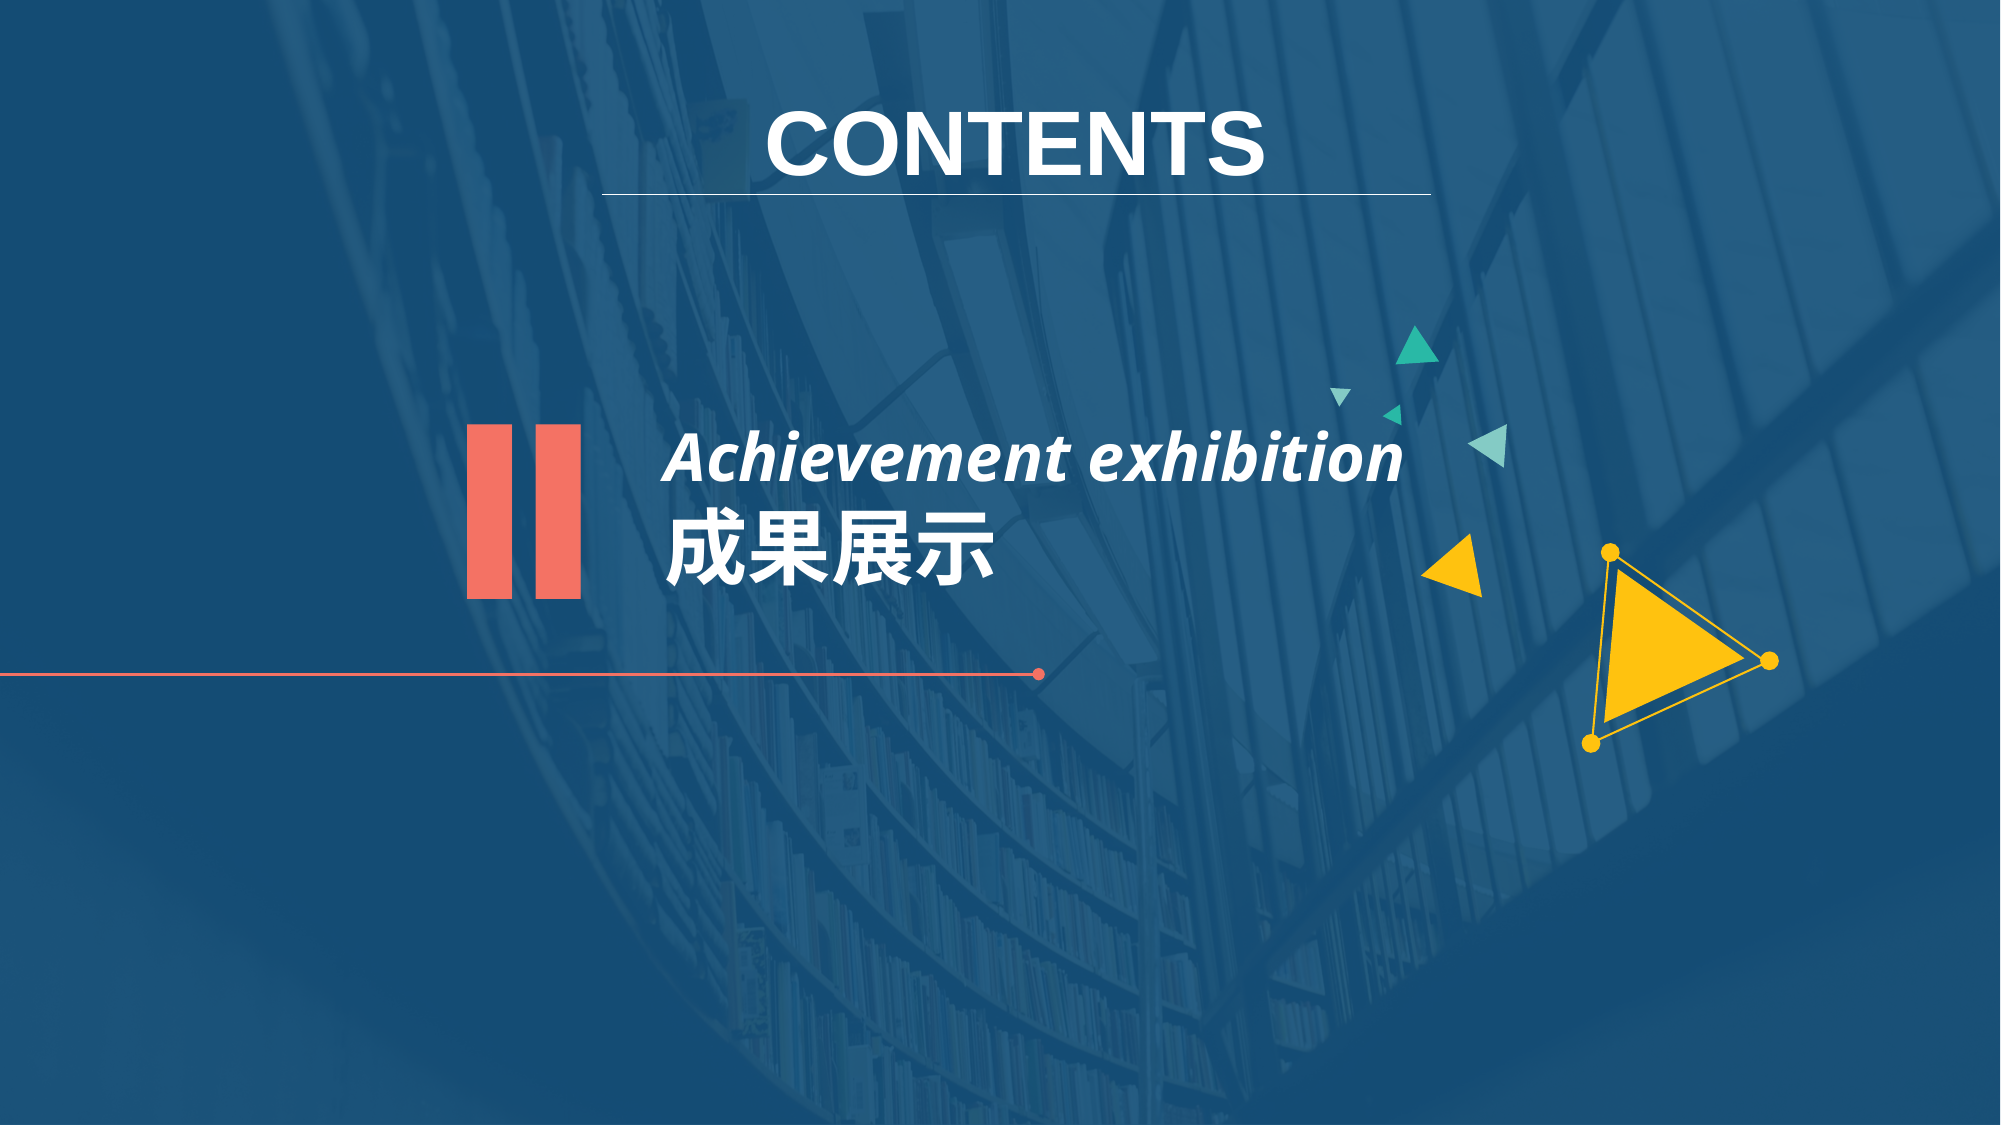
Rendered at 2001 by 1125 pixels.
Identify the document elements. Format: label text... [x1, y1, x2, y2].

picture [0, 0, 2001, 1125]
text_box 成果展示 [649, 502, 1288, 603]
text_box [1293, 376, 1802, 730]
text_box Ⅱ [445, 359, 604, 648]
text_box CONTENTS [764, 83, 1269, 194]
text_box Achievement exhibition [649, 407, 1293, 502]
